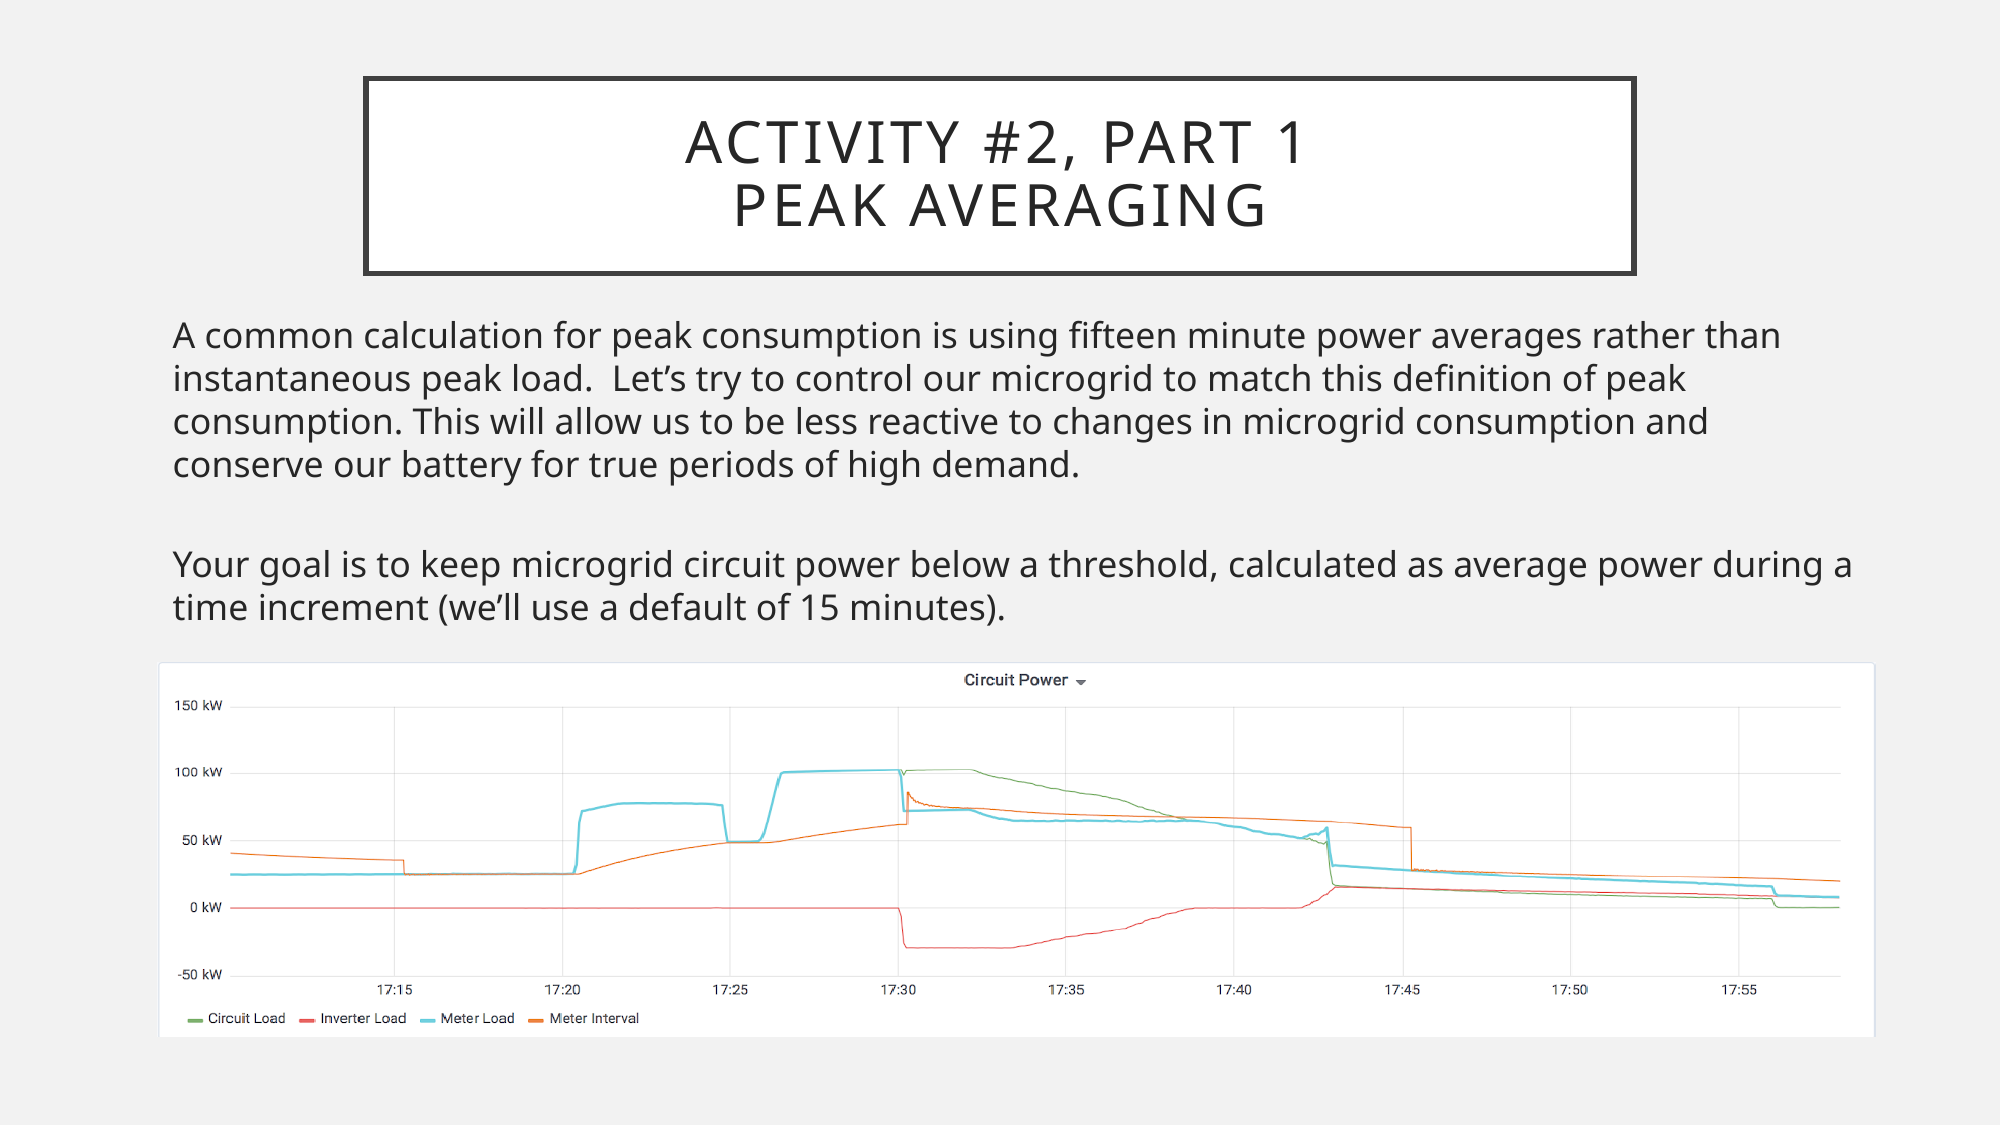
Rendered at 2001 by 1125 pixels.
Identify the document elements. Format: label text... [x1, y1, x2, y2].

list A common calculation for peak consumption is using fifteen minute power averages rather than instantaneous peak load. Let’s try to control our microgrid to match this definition of peak consumption. This will allow us to be less reactive to changes in microgrid consumption and conserve our battery for true periods of high demand. Your goal is to keep microgrid circuit power below a threshold, calculated as average power during a time increment (we’ll use a default of 15 minutes). [157, 305, 1876, 638]
title ACTIVITY #2, Part 1 Peak Averaging [363, 76, 1637, 276]
picture [157, 662, 1876, 1037]
